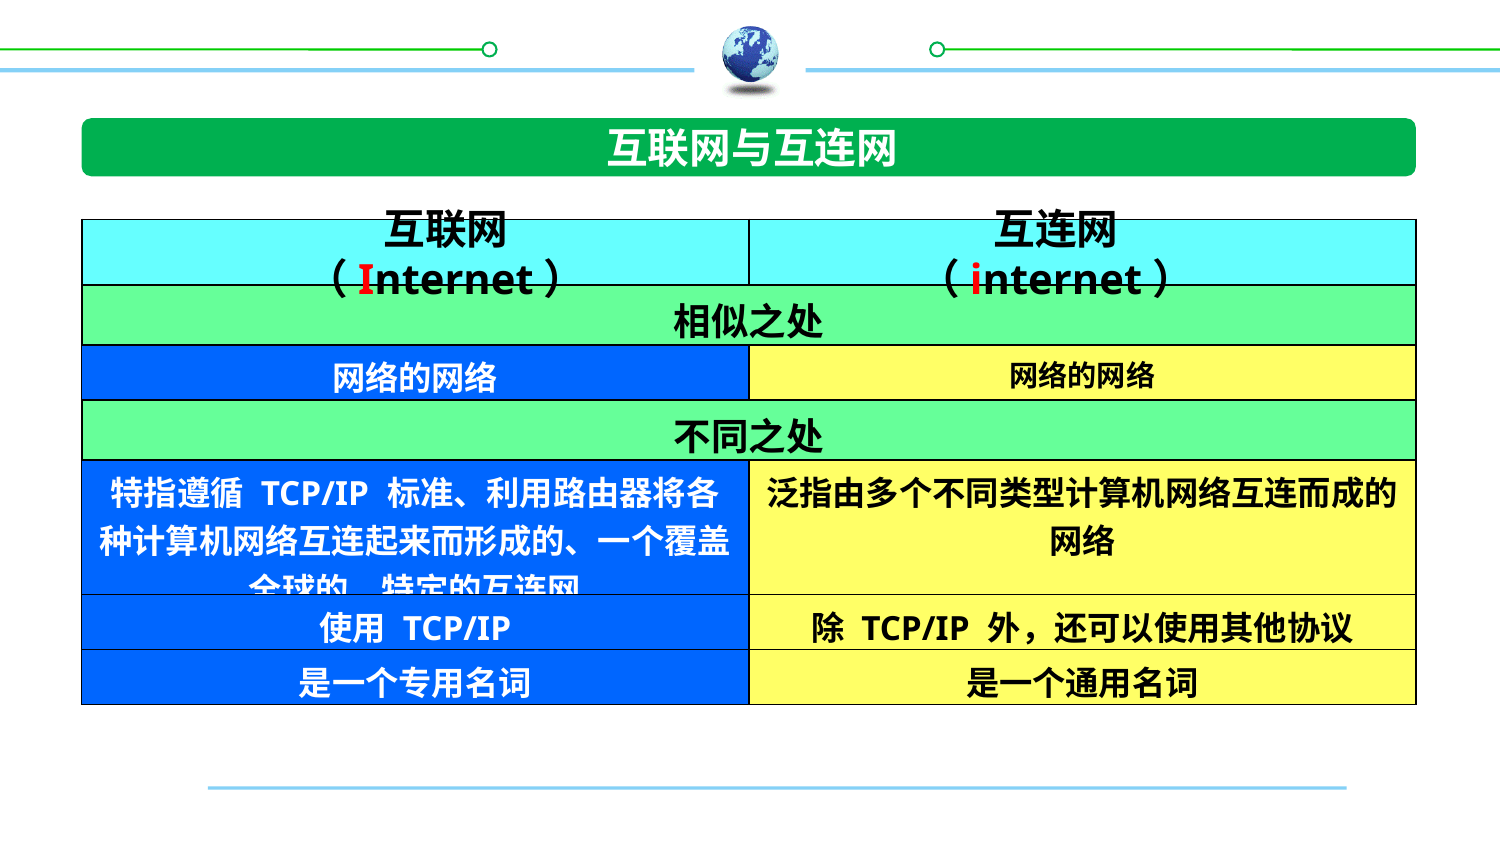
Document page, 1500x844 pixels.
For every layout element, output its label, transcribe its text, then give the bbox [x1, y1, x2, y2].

table_cell 网络的网络 [82, 346, 748, 399]
table_header [658, 220, 748, 284]
table_cell 使用 TCP/IP [82, 595, 748, 649]
table_header [1268, 220, 1415, 284]
table_cell 网络的网络 [750, 346, 1415, 399]
table_header [83, 220, 234, 284]
text_box [914, 118, 1416, 177]
text_box 互联网（Internet） [234, 214, 658, 291]
table_cell 特指遵循 TCP/IP 标准、利用路由器将各种计算机网络互连起来而形成的、一个覆盖全球的、特定的互连网 [82, 461, 748, 594]
text_box 互联网与互连网 [591, 114, 914, 180]
text_box [81, 118, 591, 177]
table_cell 是一个专用名词 [82, 650, 748, 704]
text_box 互连网（internet） [844, 214, 1268, 291]
table_header [750, 220, 844, 284]
table_cell 是一个通用名词 [750, 650, 1415, 704]
table_cell 除 TCP/IP 外，还可以使用其他协议 [750, 595, 1415, 649]
table_cell 不同之处 [83, 401, 1415, 459]
table_cell 泛指由多个不同类型计算机网络互连而成的网络 [750, 461, 1415, 594]
table_cell 相似之处 [83, 286, 1415, 344]
picture [720, 24, 780, 100]
